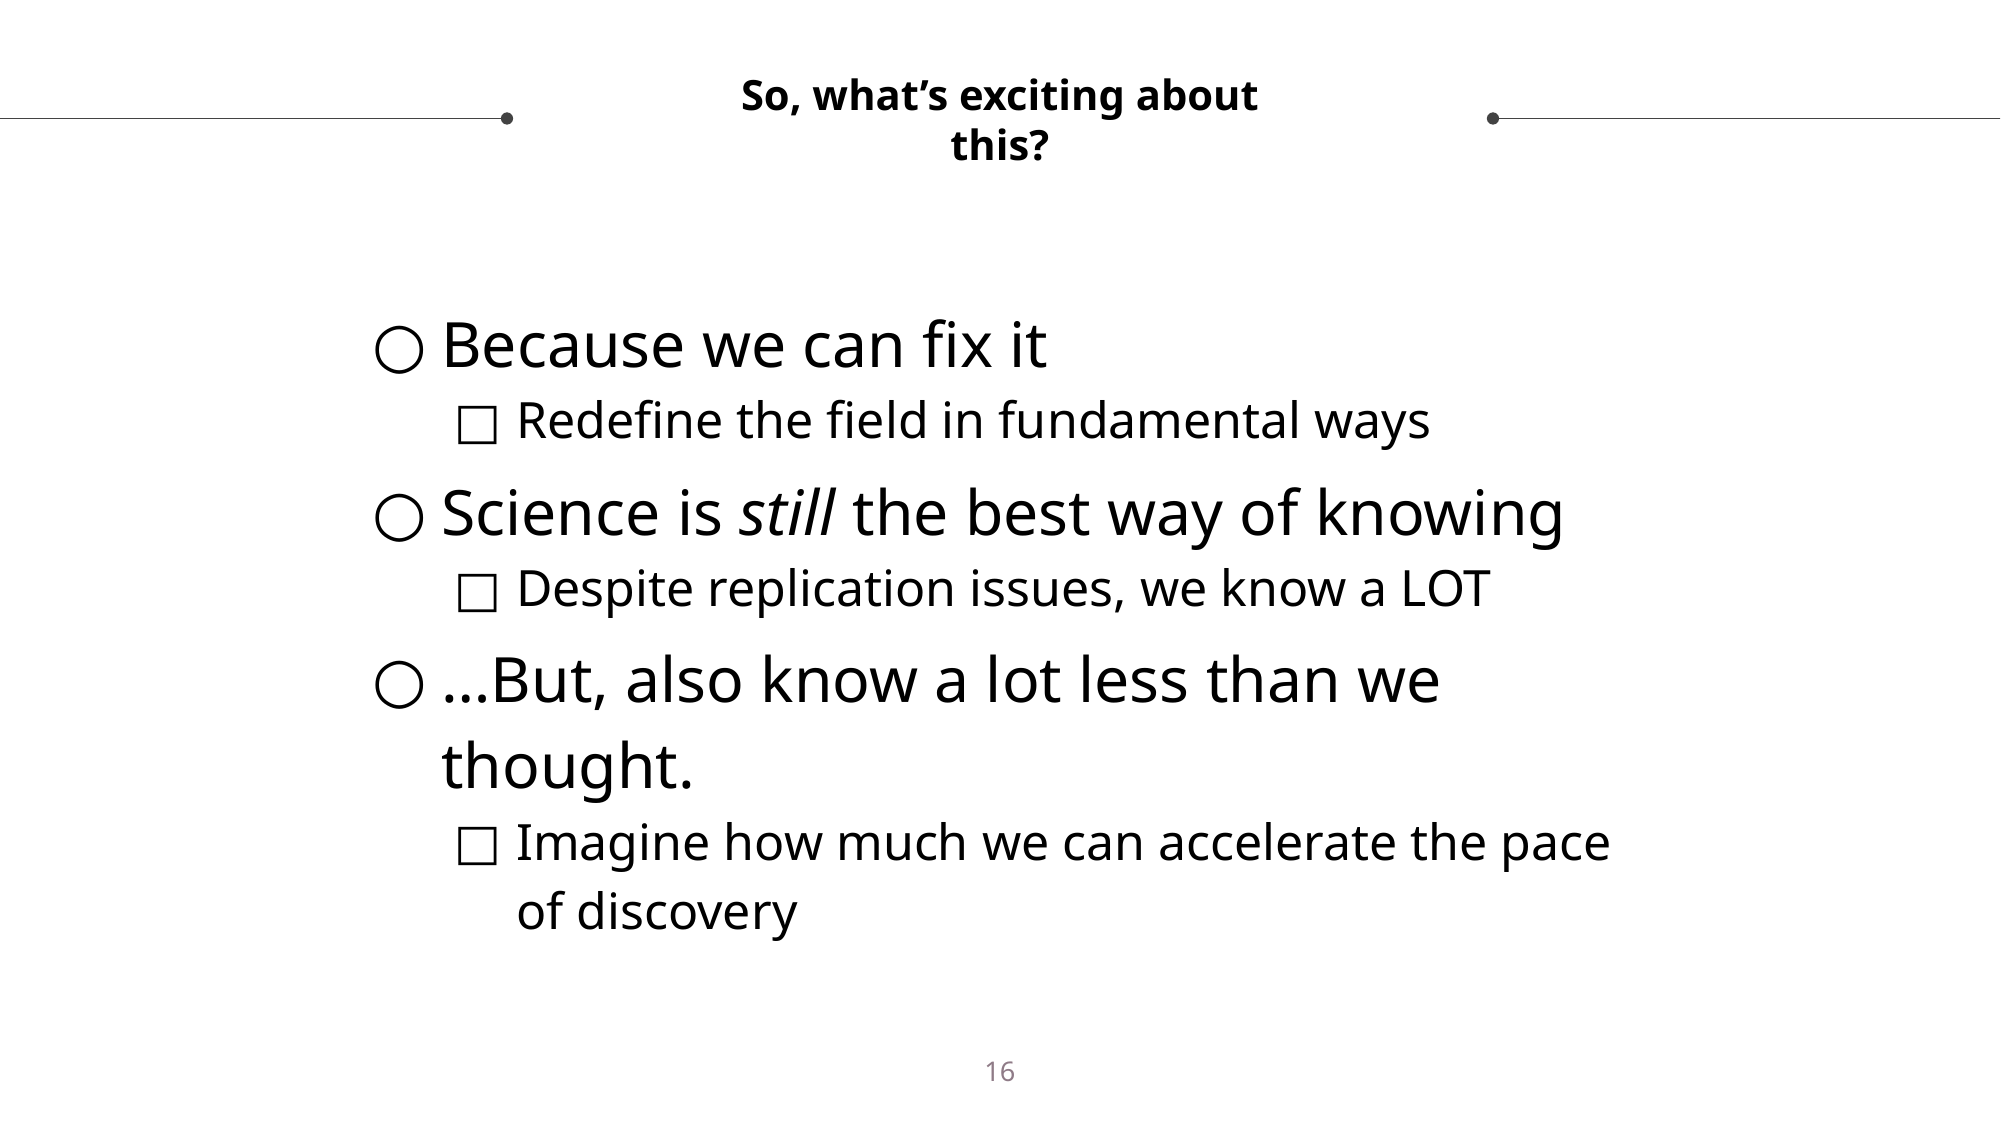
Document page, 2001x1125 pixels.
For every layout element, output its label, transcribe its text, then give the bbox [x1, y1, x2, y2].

text_box [996, 144, 1027, 196]
title So, what’s exciting about this? [680, 24, 1320, 213]
slide_number 16 [954, 1038, 1045, 1125]
list Because we can fix it Redefine the field in fundamental ways Science is still the best way of knowing Despite replication issues, we know a LOT …But, also know a lot less than we thought. Imagine how much we can accelerate the pace of discovery [351, 278, 1649, 1031]
